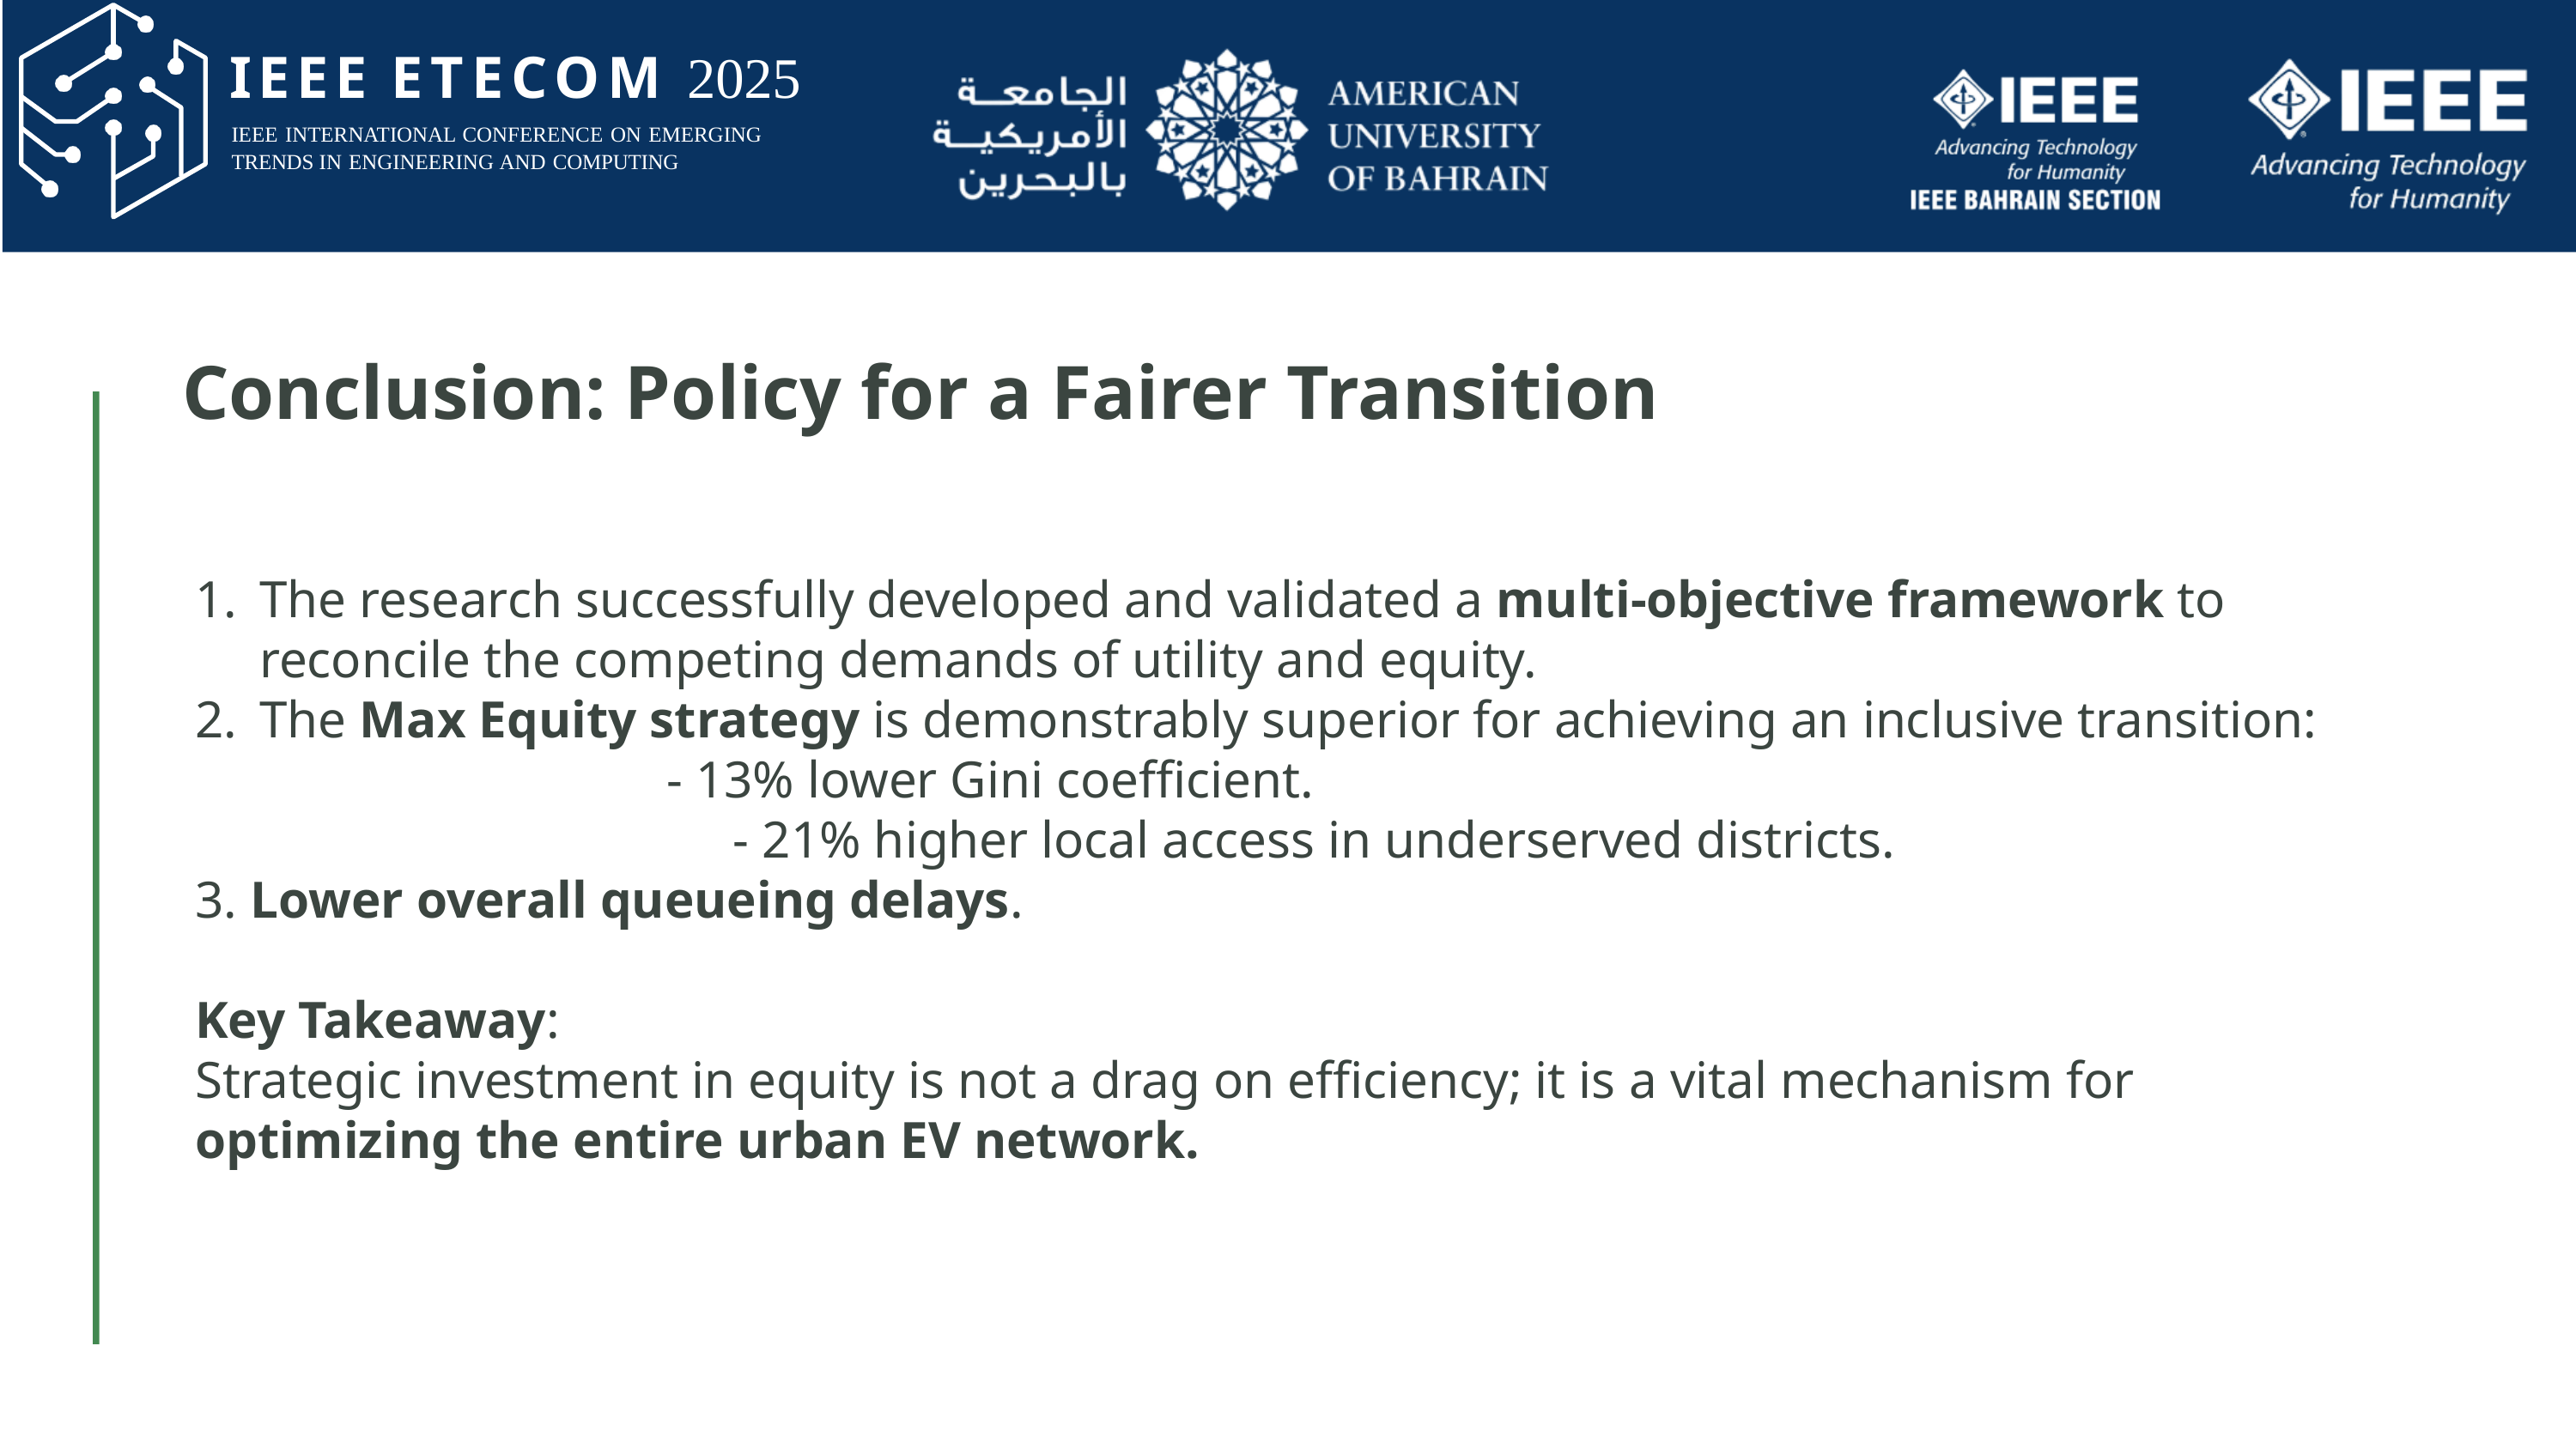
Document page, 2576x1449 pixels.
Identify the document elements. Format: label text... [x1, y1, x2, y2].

text_box The research successfully developed and validated a multi-objective framework to reconcile the competing demands of utility and equity. The Max Equity strategy is demonstrably superior for achieving an inclusive transition: - 13% lower Gini coefficient. - 21% higher local access in underserved districts. 3. Lower overall queueing delays. Key Takeaway: Strategic investment in equity is not a drag on efficiency; it is a vital mechanism for optimizing the entire urban EV network. [182, 561, 2394, 1175]
text_box [93, 391, 100, 1344]
picture [2222, 21, 2576, 242]
picture [1883, 35, 2206, 227]
picture [105, 88, 122, 104]
picture [895, 46, 1613, 231]
picture [145, 124, 161, 142]
picture [64, 146, 81, 163]
text_box Conclusion: Policy for a Fairer Transition [182, 343, 1971, 463]
picture [55, 75, 72, 92]
picture [139, 76, 155, 93]
picture [105, 119, 122, 136]
picture [41, 180, 58, 197]
picture [105, 44, 122, 60]
picture [167, 58, 184, 75]
picture [137, 15, 154, 33]
